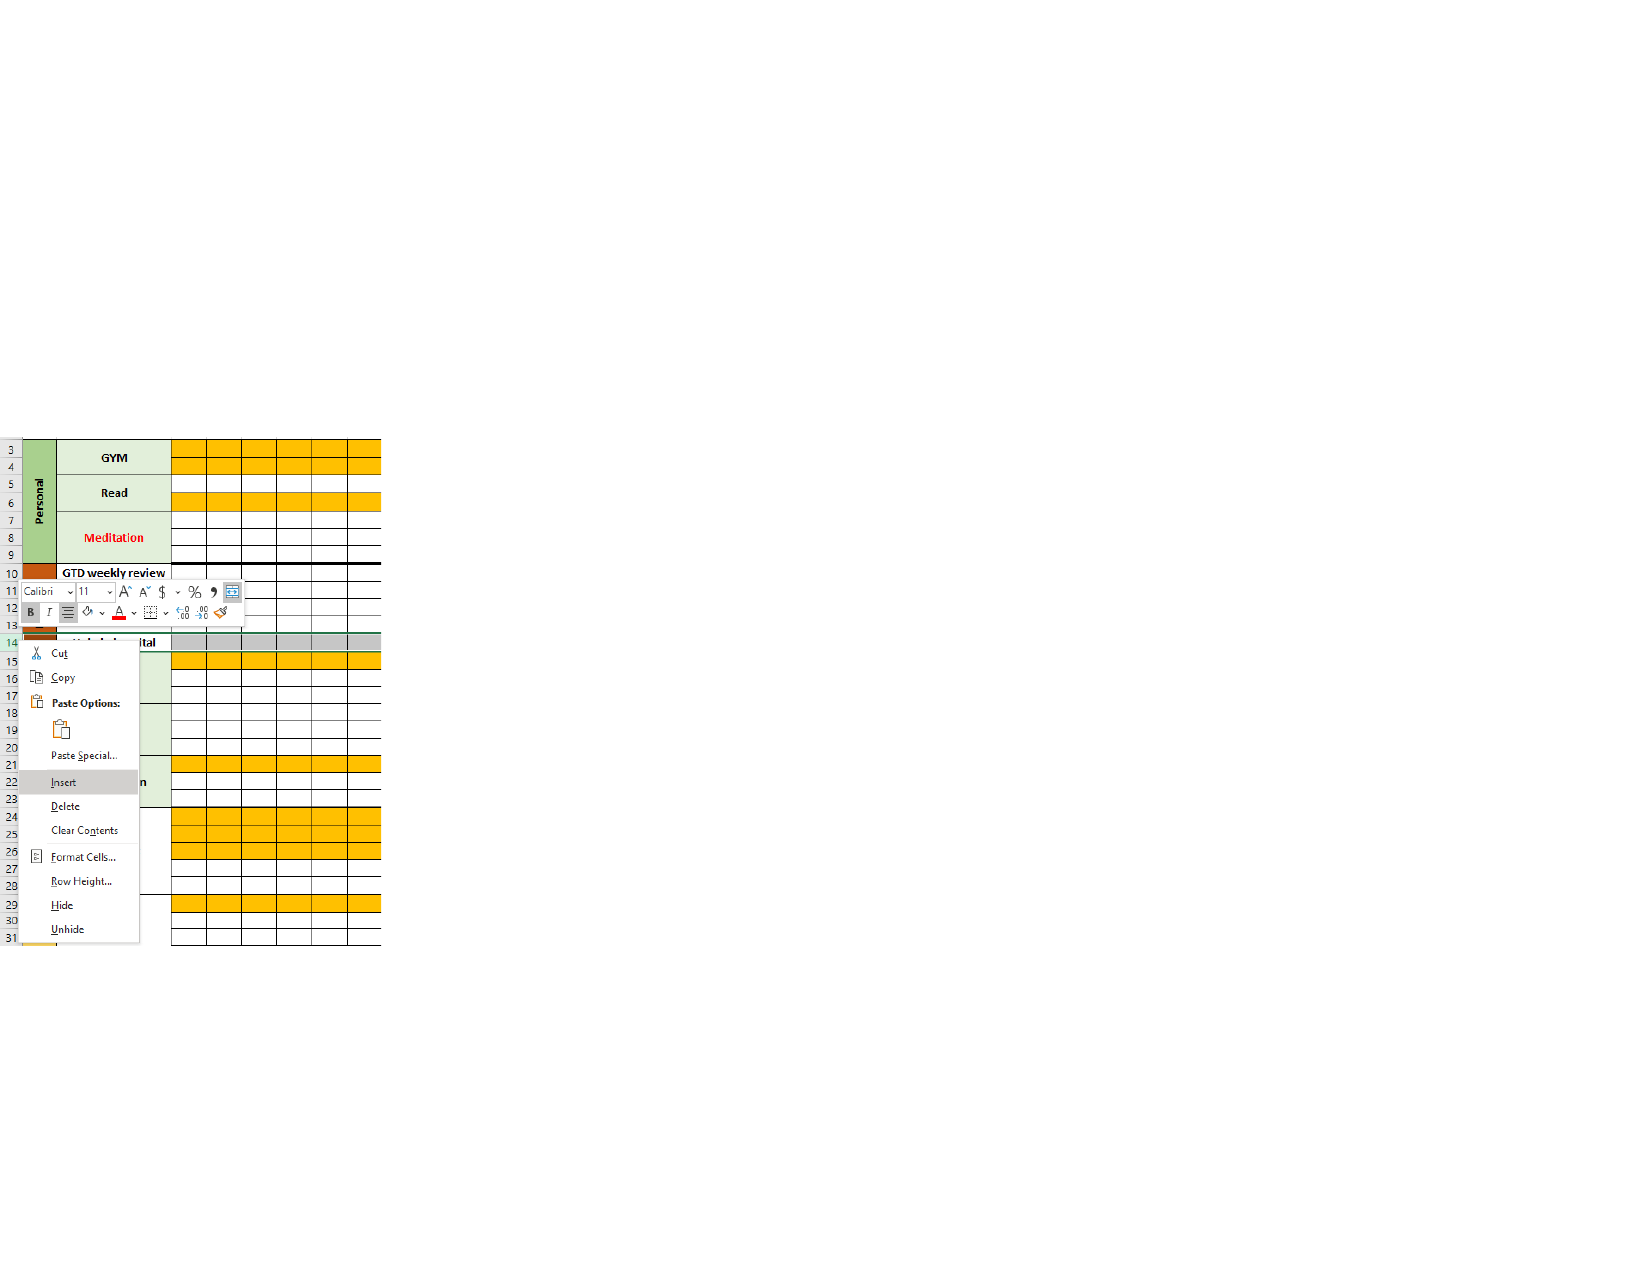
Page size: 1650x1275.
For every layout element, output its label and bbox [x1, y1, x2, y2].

picture [0, 437, 382, 946]
